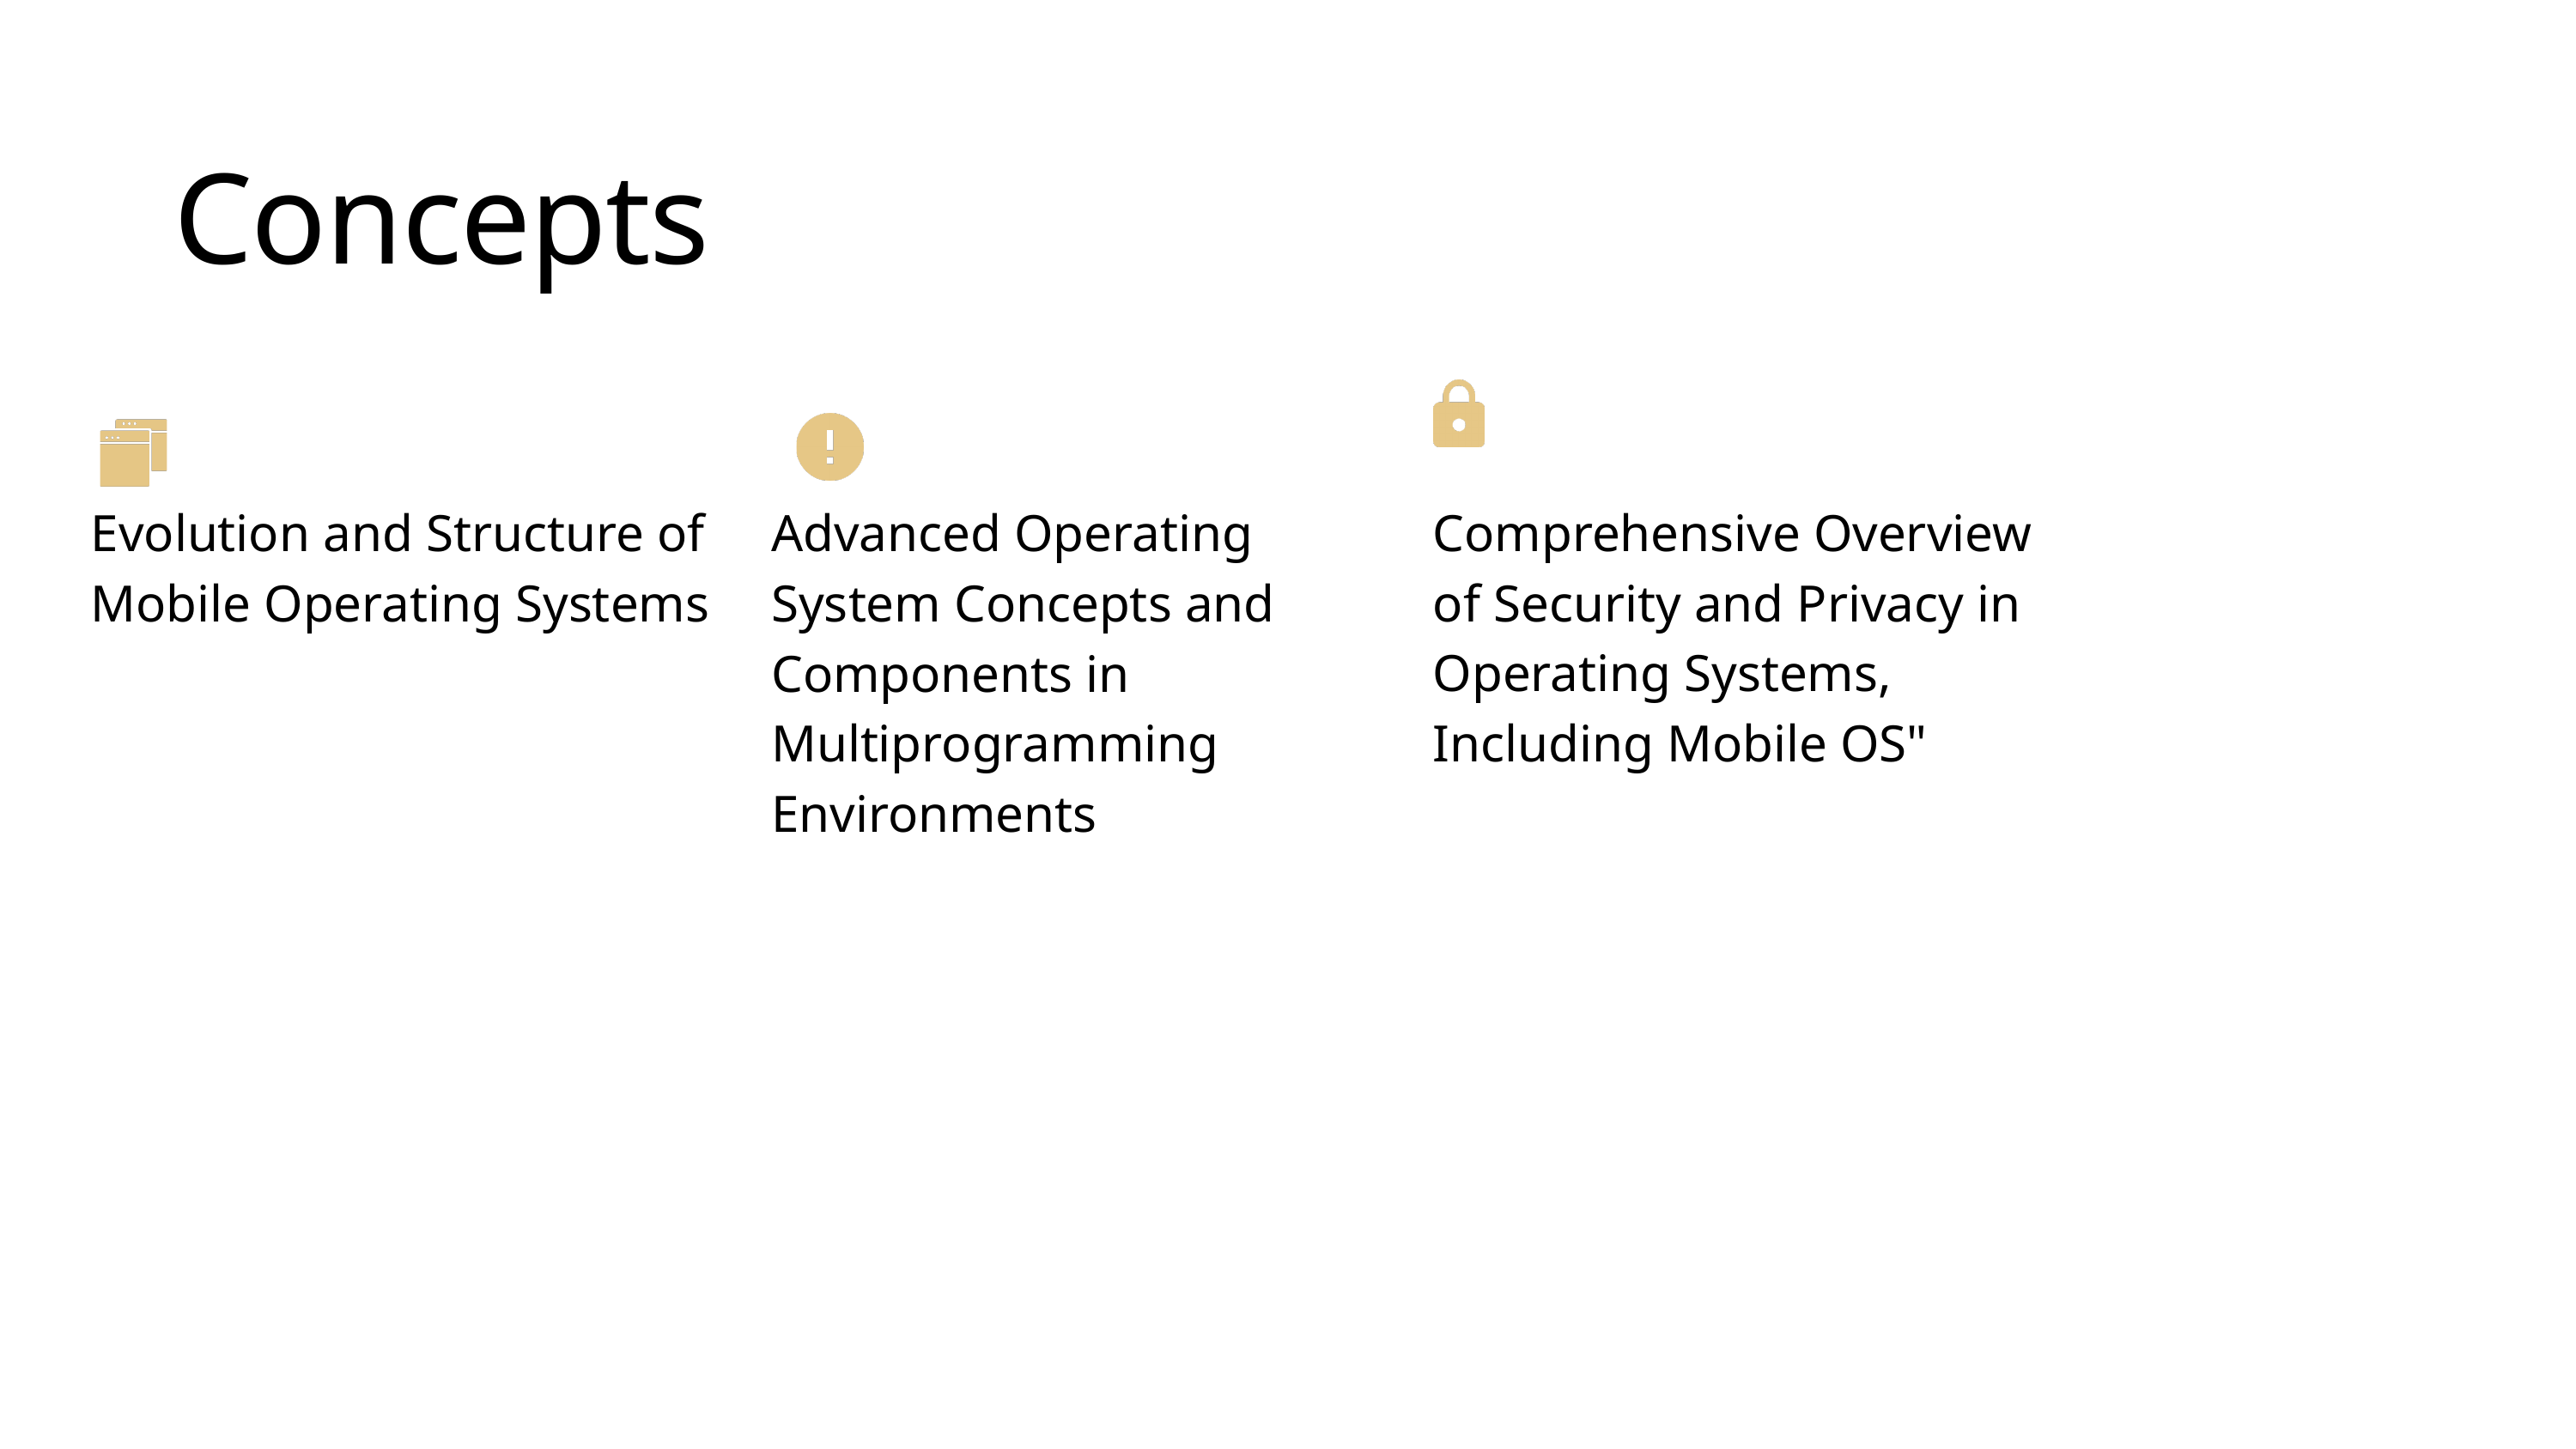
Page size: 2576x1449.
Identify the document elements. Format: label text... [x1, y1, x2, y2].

text_box Comprehensive Overview of Security and Privacy in Operating Systems, Including Mobile OS" [1433, 491, 2044, 773]
text_box [100, 419, 167, 487]
text_box Advanced Operating System Concepts and Components in Multiprogramming Environments [771, 491, 1380, 842]
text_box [173, 144, 1361, 414]
text_box [1433, 379, 1485, 447]
text_box Evolution and Structure of Mobile Operating Systems [90, 491, 771, 632]
text_box [796, 421, 864, 481]
